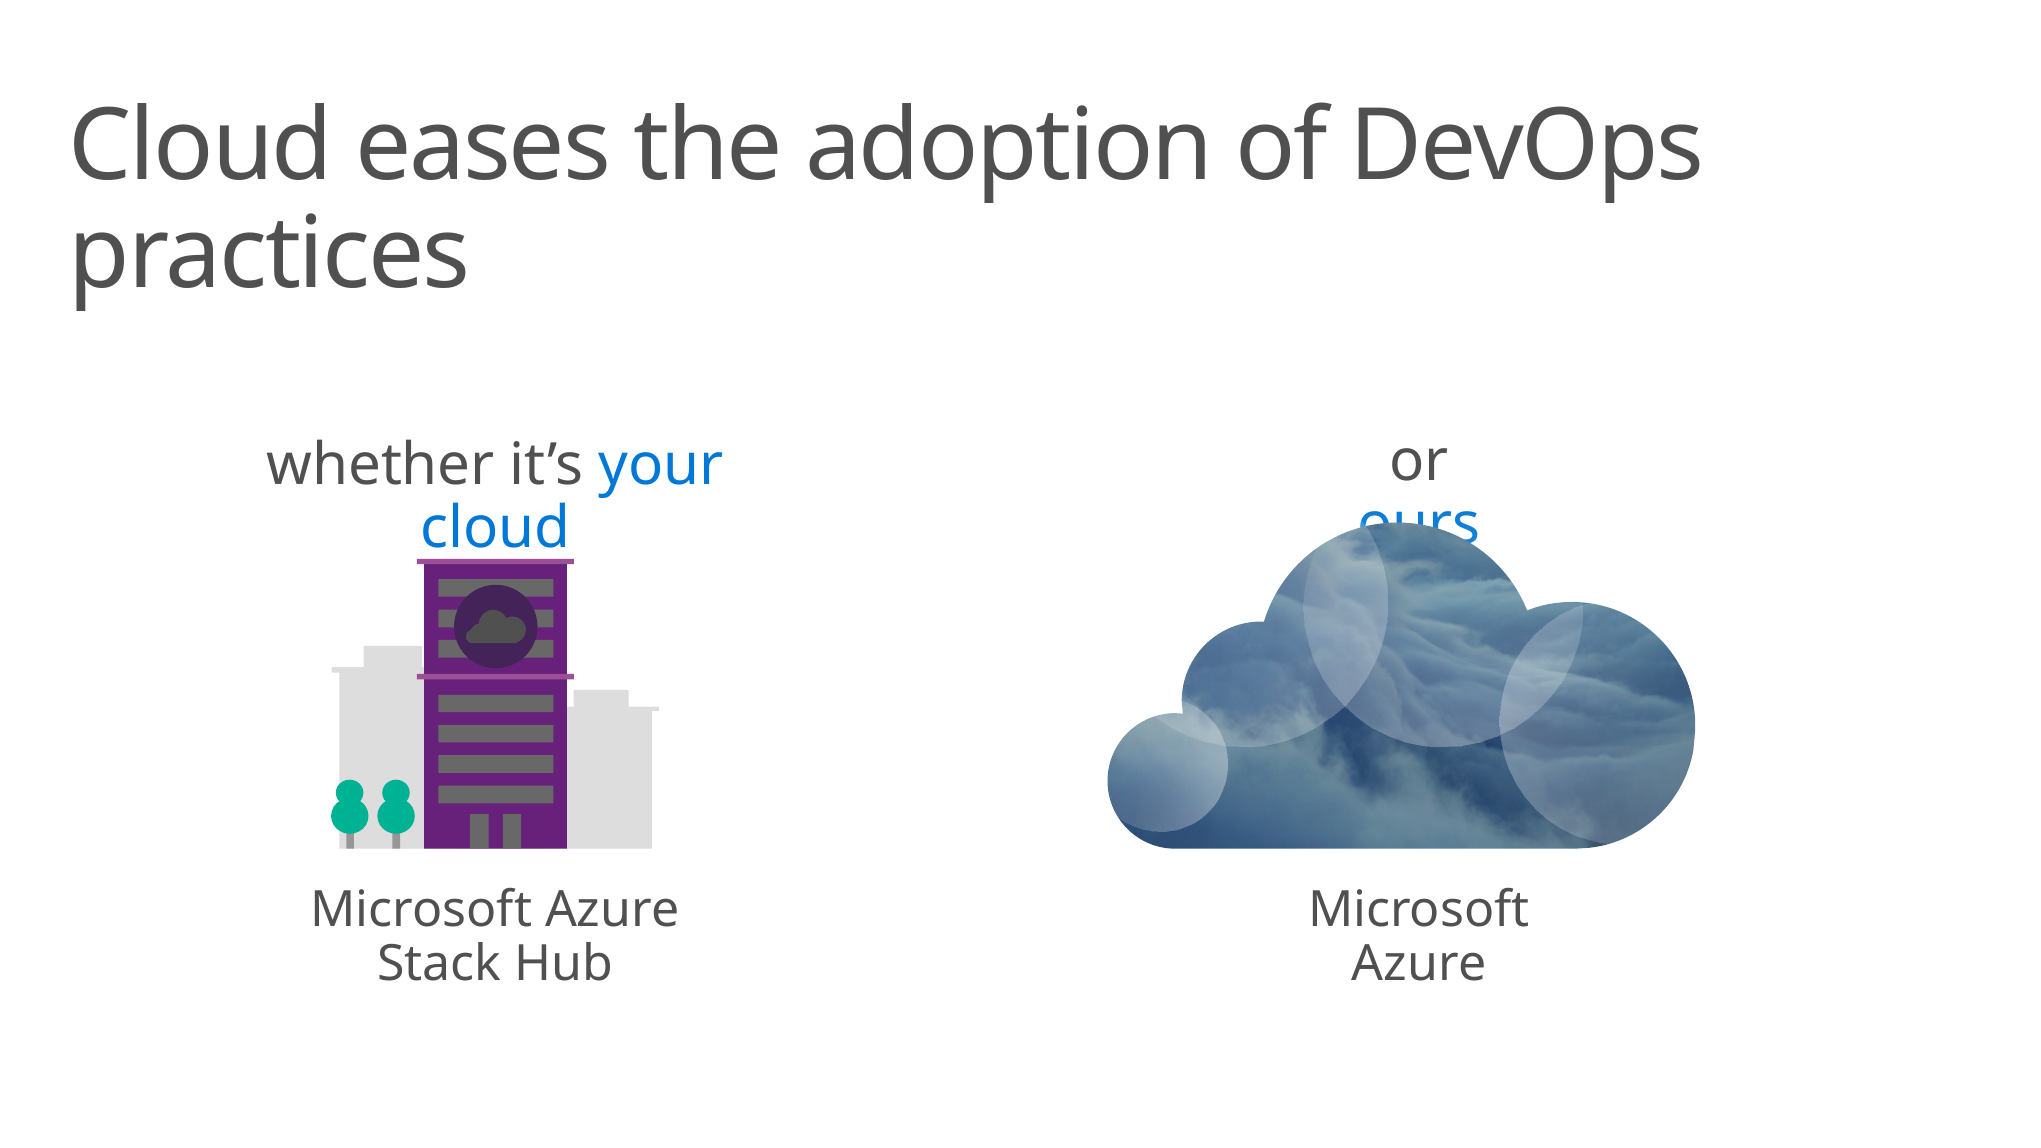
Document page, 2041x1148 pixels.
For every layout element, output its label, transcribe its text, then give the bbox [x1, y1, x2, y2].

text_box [330, 558, 660, 849]
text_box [1091, 458, 1747, 849]
text_box Microsoft Azure [1208, 859, 1630, 1016]
title Cloud eases the adoption of DevOps practices [45, 77, 2040, 229]
text_box or ours [1295, 406, 1542, 458]
text_box Microsoft Azure Stack Hub [217, 859, 773, 1016]
text_box whether it’s your cloud [170, 409, 821, 584]
